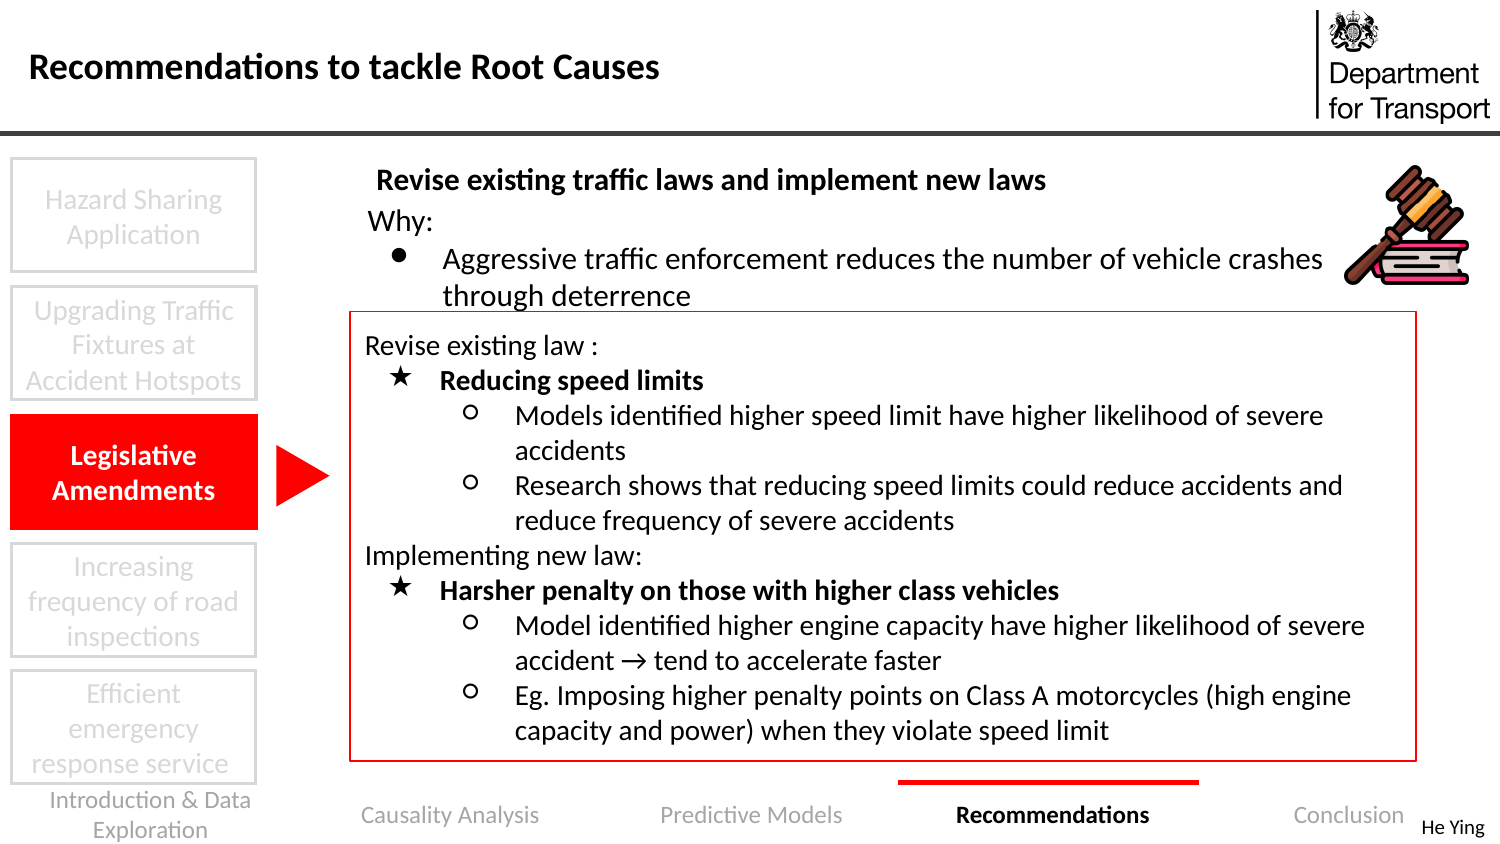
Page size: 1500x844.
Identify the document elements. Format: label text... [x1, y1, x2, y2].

text_box Revise existing traffic laws and implement new laws [361, 144, 1071, 185]
picture [1316, 10, 1490, 124]
text_box He Ying [1344, 800, 1500, 844]
text_box Increasing frequency of road inspections [11, 543, 256, 657]
text_box Hazard Sharing Application [11, 158, 256, 272]
text_box Legislative Amendments [11, 415, 257, 529]
text_box [276, 445, 330, 507]
text_box Why: Aggressive traffic enforcement reduces the number of vehicle crashes through deterrence [352, 185, 1420, 328]
text_box Revise existing law : Reducing speed limits Models identified higher speed limit have higher likelihood of severe accidents Research shows that reducing speed limits could reduce accidents and reduce frequency of severe accidents Implementing new law: Harsher penalty on those with higher class vehicles Model identified higher engine capacity have higher likelihood of severe accident → tend to accelerate faster Eg. Imposing higher penalty points on Class A motorcycles (high engine capacity and power) when they violate speed limit [349, 311, 1417, 762]
text_box Efficient emergency response service [11, 670, 256, 784]
text_box Upgrading Traffic Fixtures at Accident Hotspots [11, 286, 257, 400]
picture [1344, 162, 1470, 288]
list Recommendations to tackle Root Causes [17, 10, 1184, 124]
